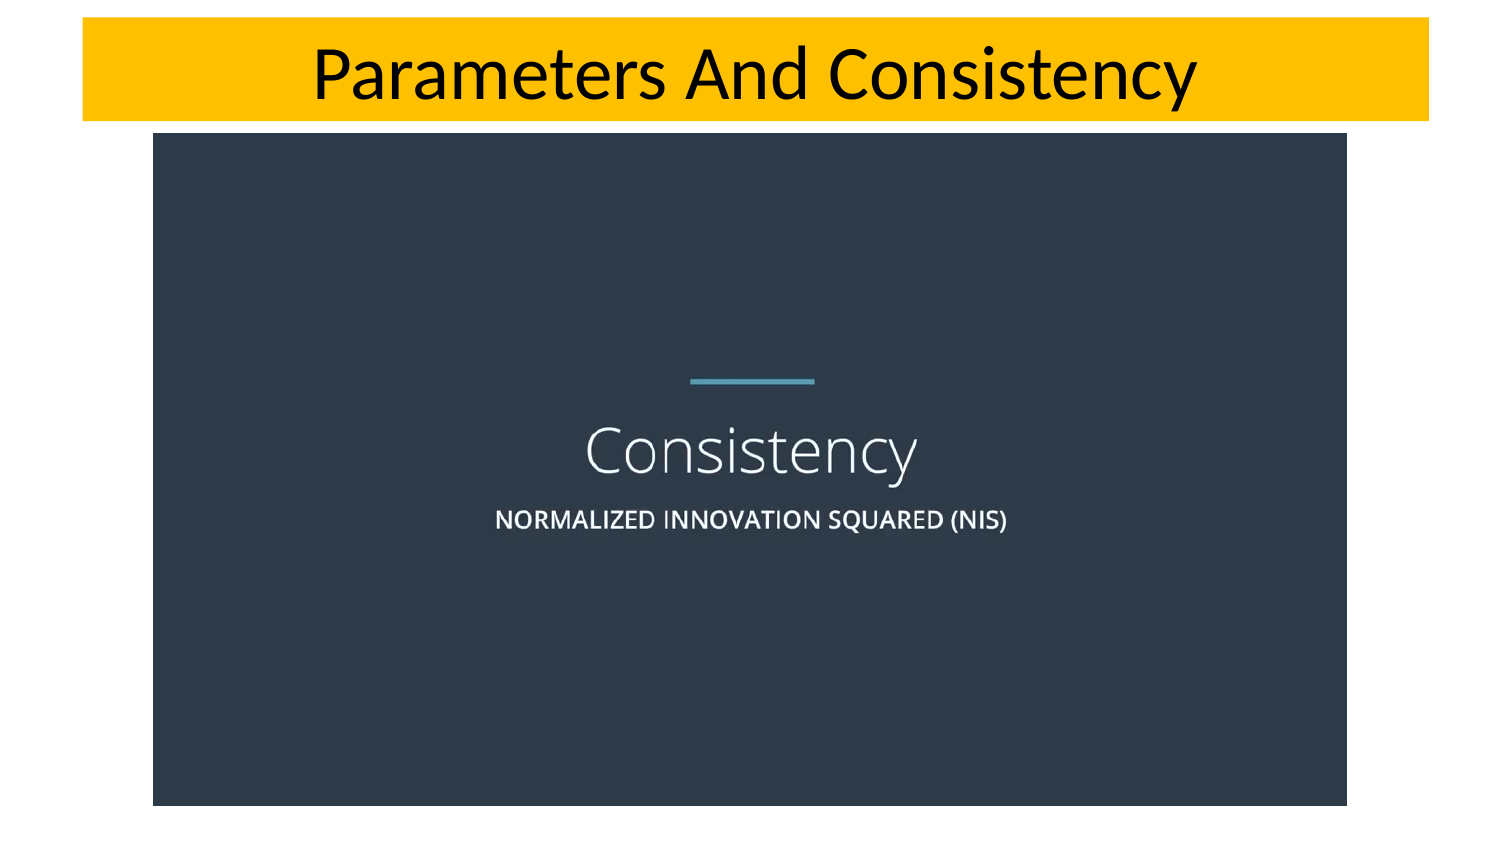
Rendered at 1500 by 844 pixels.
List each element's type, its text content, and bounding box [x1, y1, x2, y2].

text_box Parameters And Consistency [82, 17, 1429, 122]
picture [152, 133, 1348, 806]
